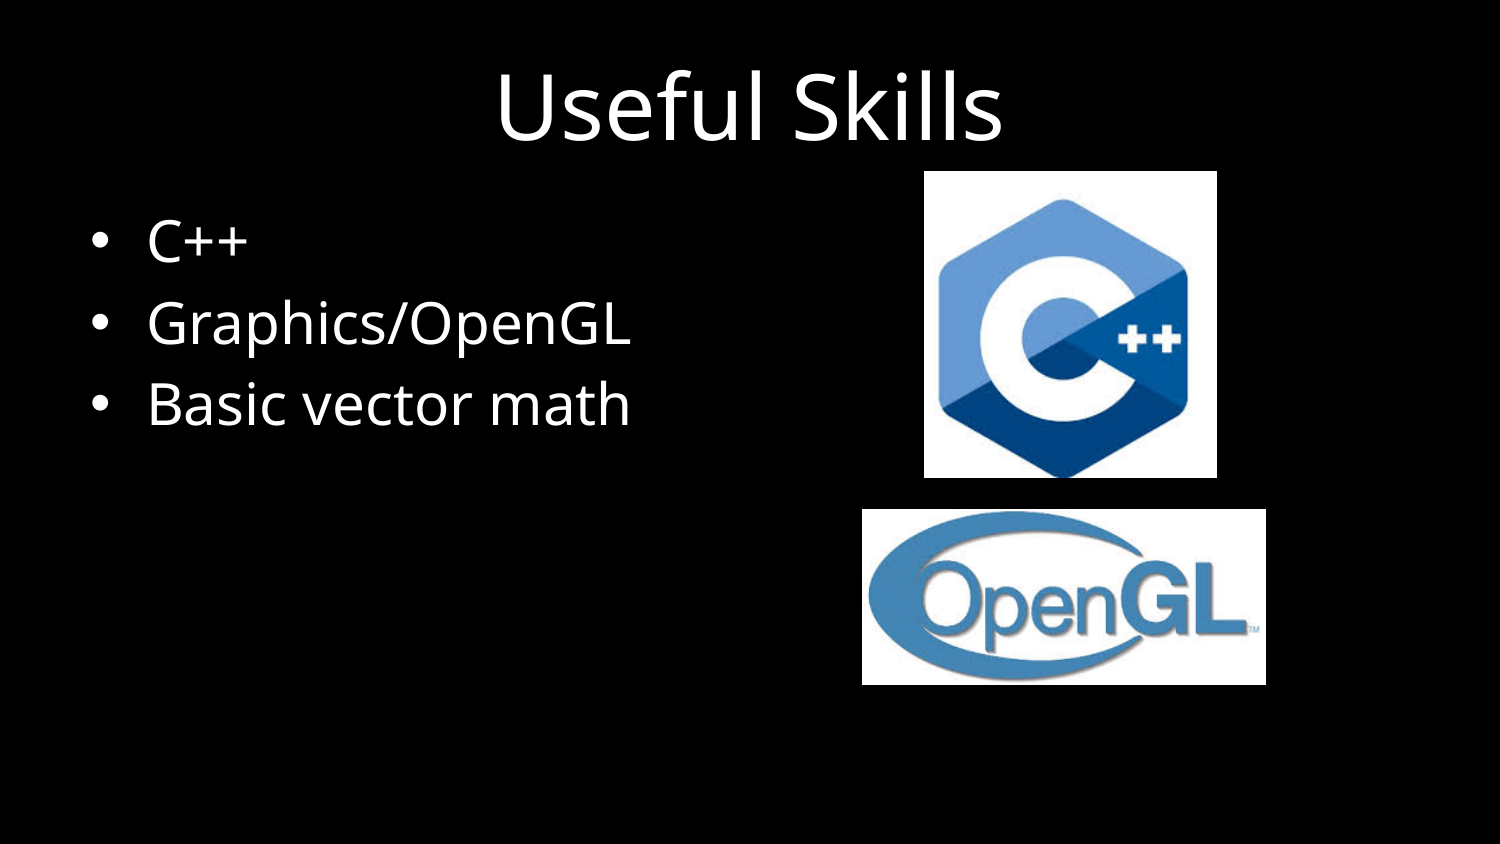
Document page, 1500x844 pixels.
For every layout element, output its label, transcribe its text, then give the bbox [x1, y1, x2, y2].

picture [924, 171, 1217, 479]
list C++ Graphics/OpenGL Basic vector math [75, 196, 738, 754]
title Useful Skills [75, 33, 1425, 175]
picture [862, 509, 1266, 685]
